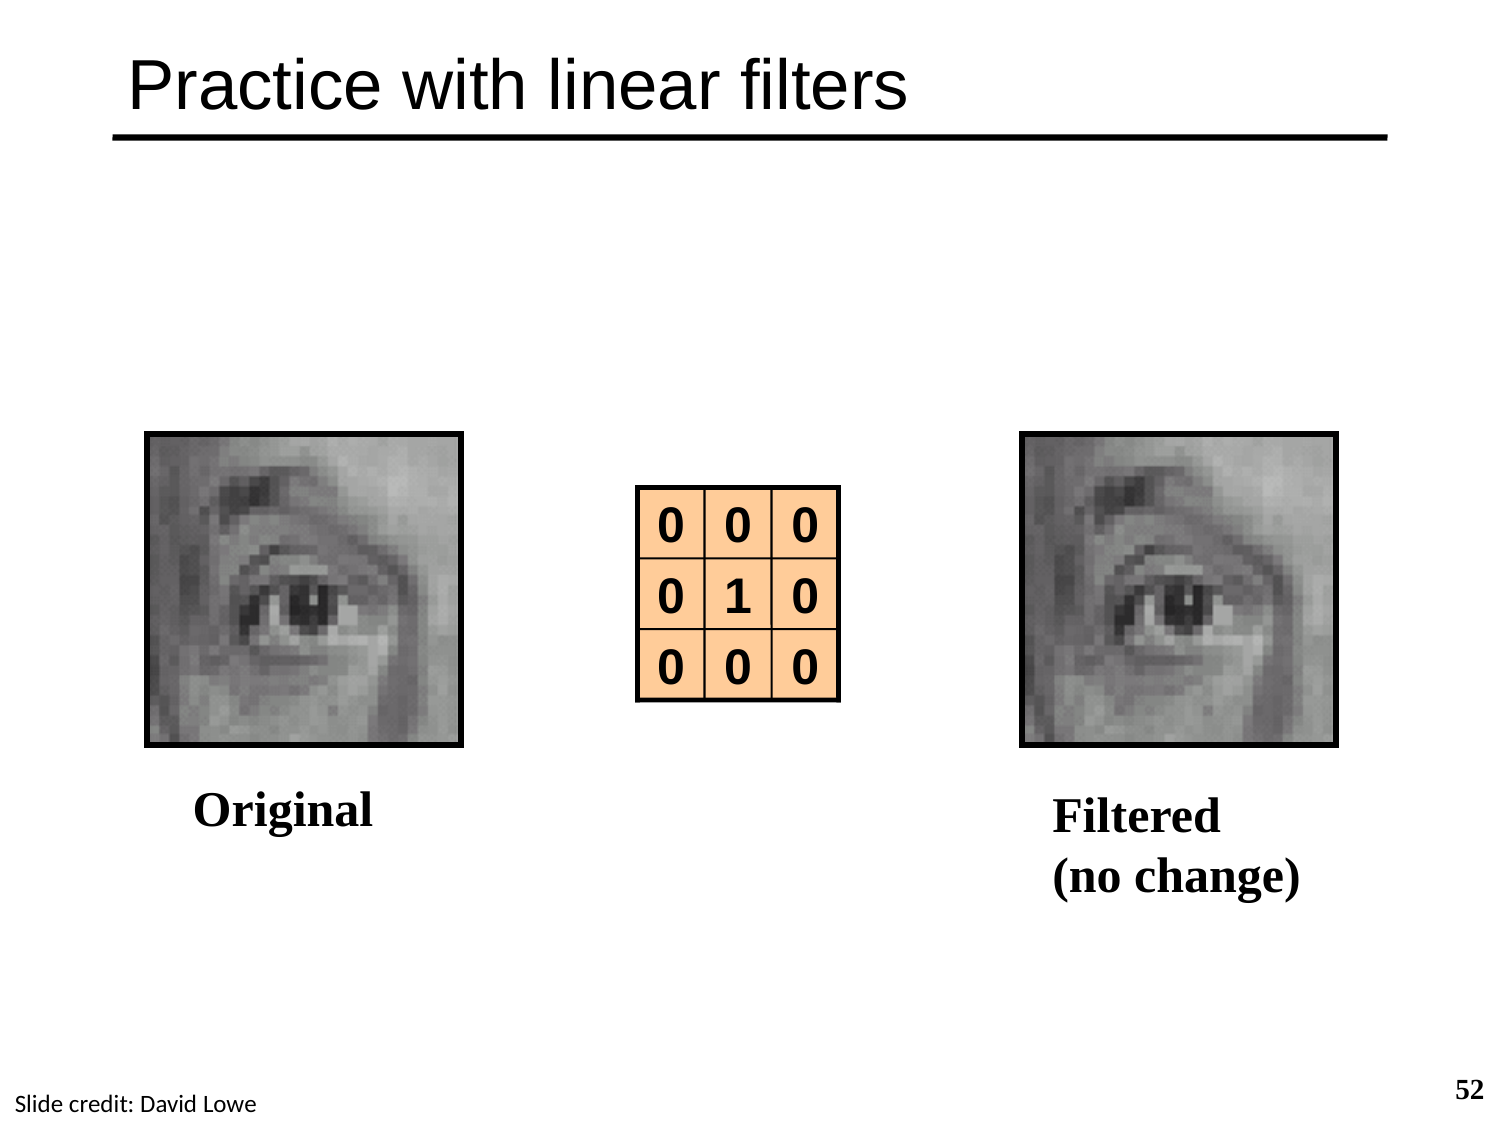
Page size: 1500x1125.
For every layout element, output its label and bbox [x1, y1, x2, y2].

slide_number [1187, 1062, 1500, 1125]
title [112, 12, 1388, 151]
picture [1024, 437, 1333, 743]
text_box [637, 487, 839, 701]
text_box [1037, 774, 1388, 910]
text_box [0, 1079, 413, 1125]
picture [149, 437, 458, 743]
text_box [177, 769, 389, 844]
